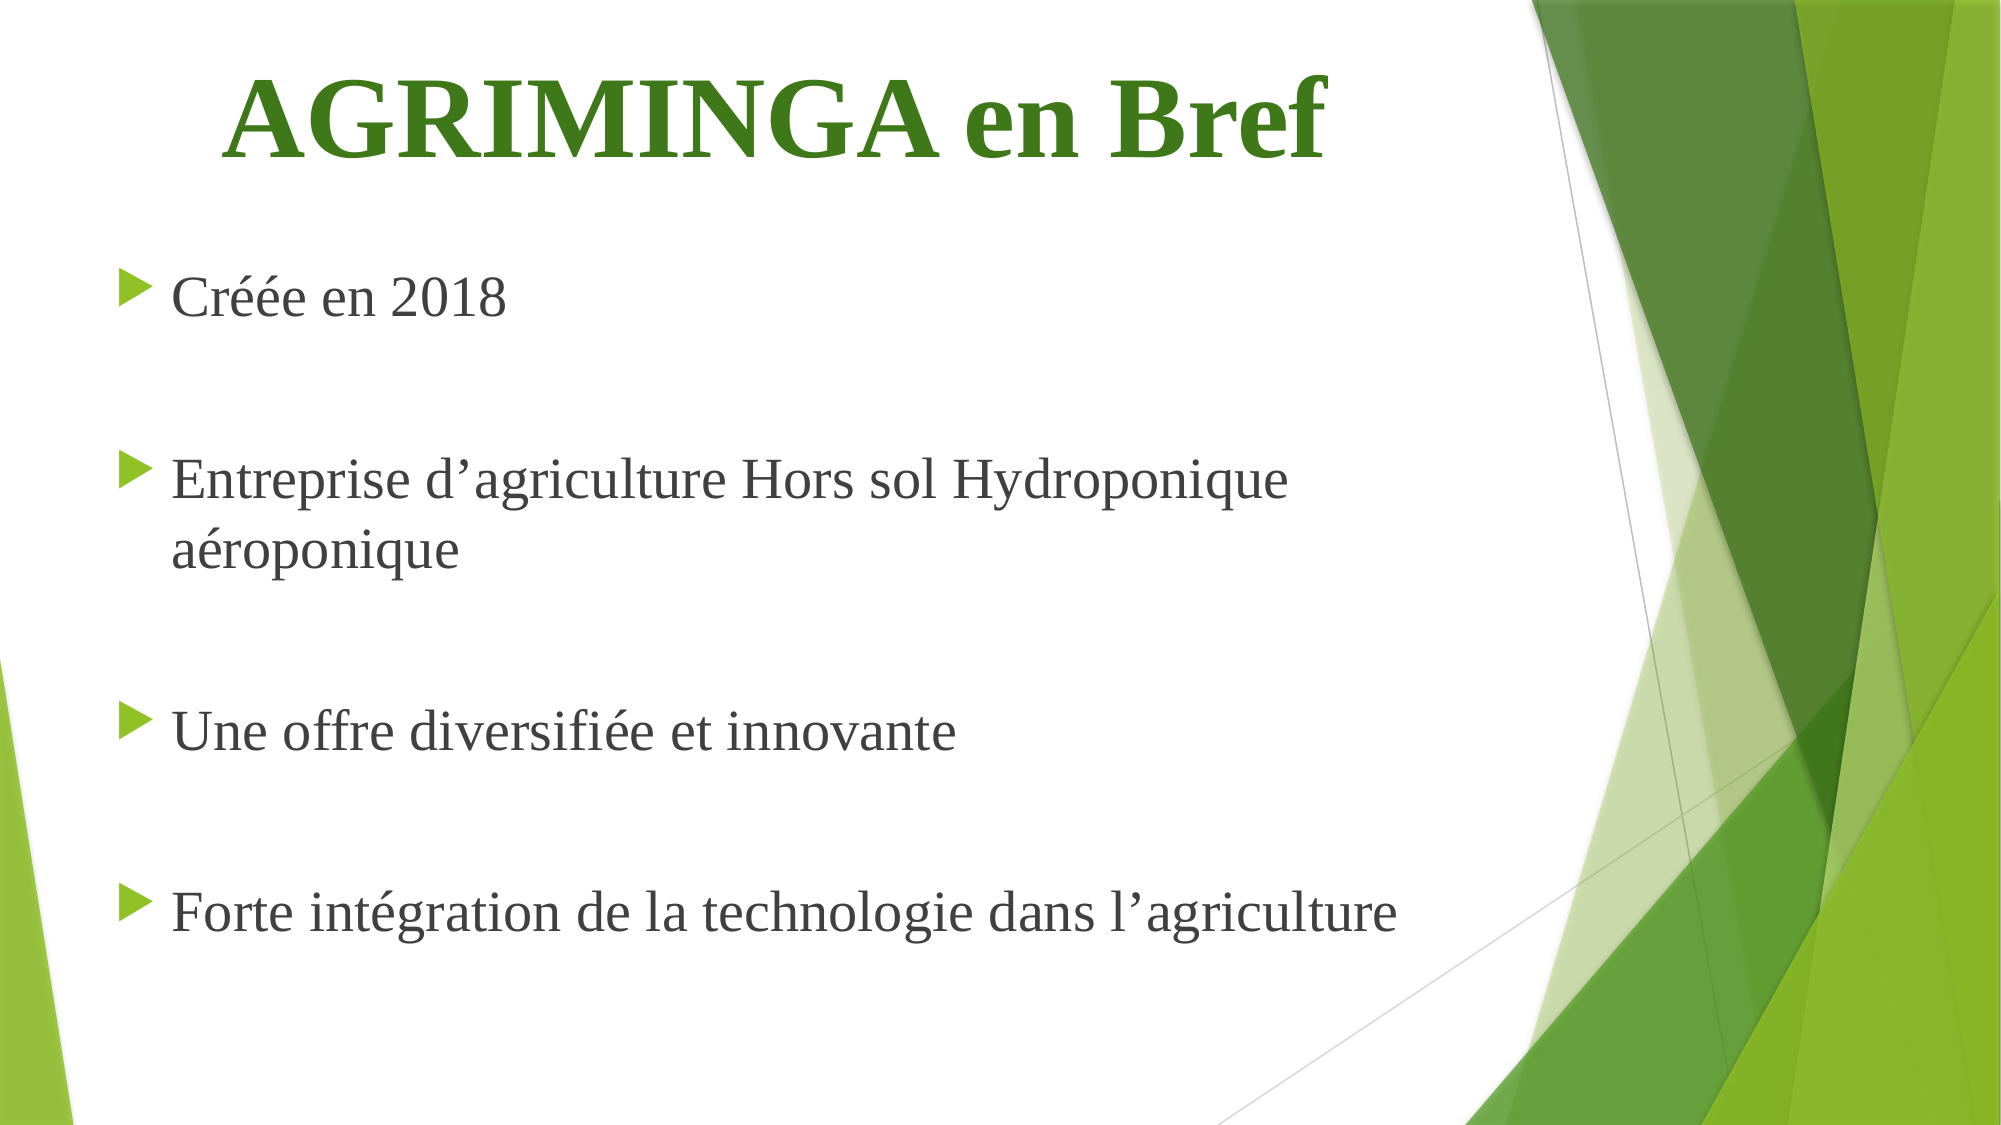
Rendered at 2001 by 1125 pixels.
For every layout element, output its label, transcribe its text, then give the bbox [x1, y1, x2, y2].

list Créée en 2018 Entreprise d’agriculture Hors sol Hydroponique aéroponique Une offre diversifiée et innovante Forte intégration de la technologie dans l’agriculture [100, 250, 1511, 888]
title AGRIMINGA en Bref [206, 33, 1932, 251]
